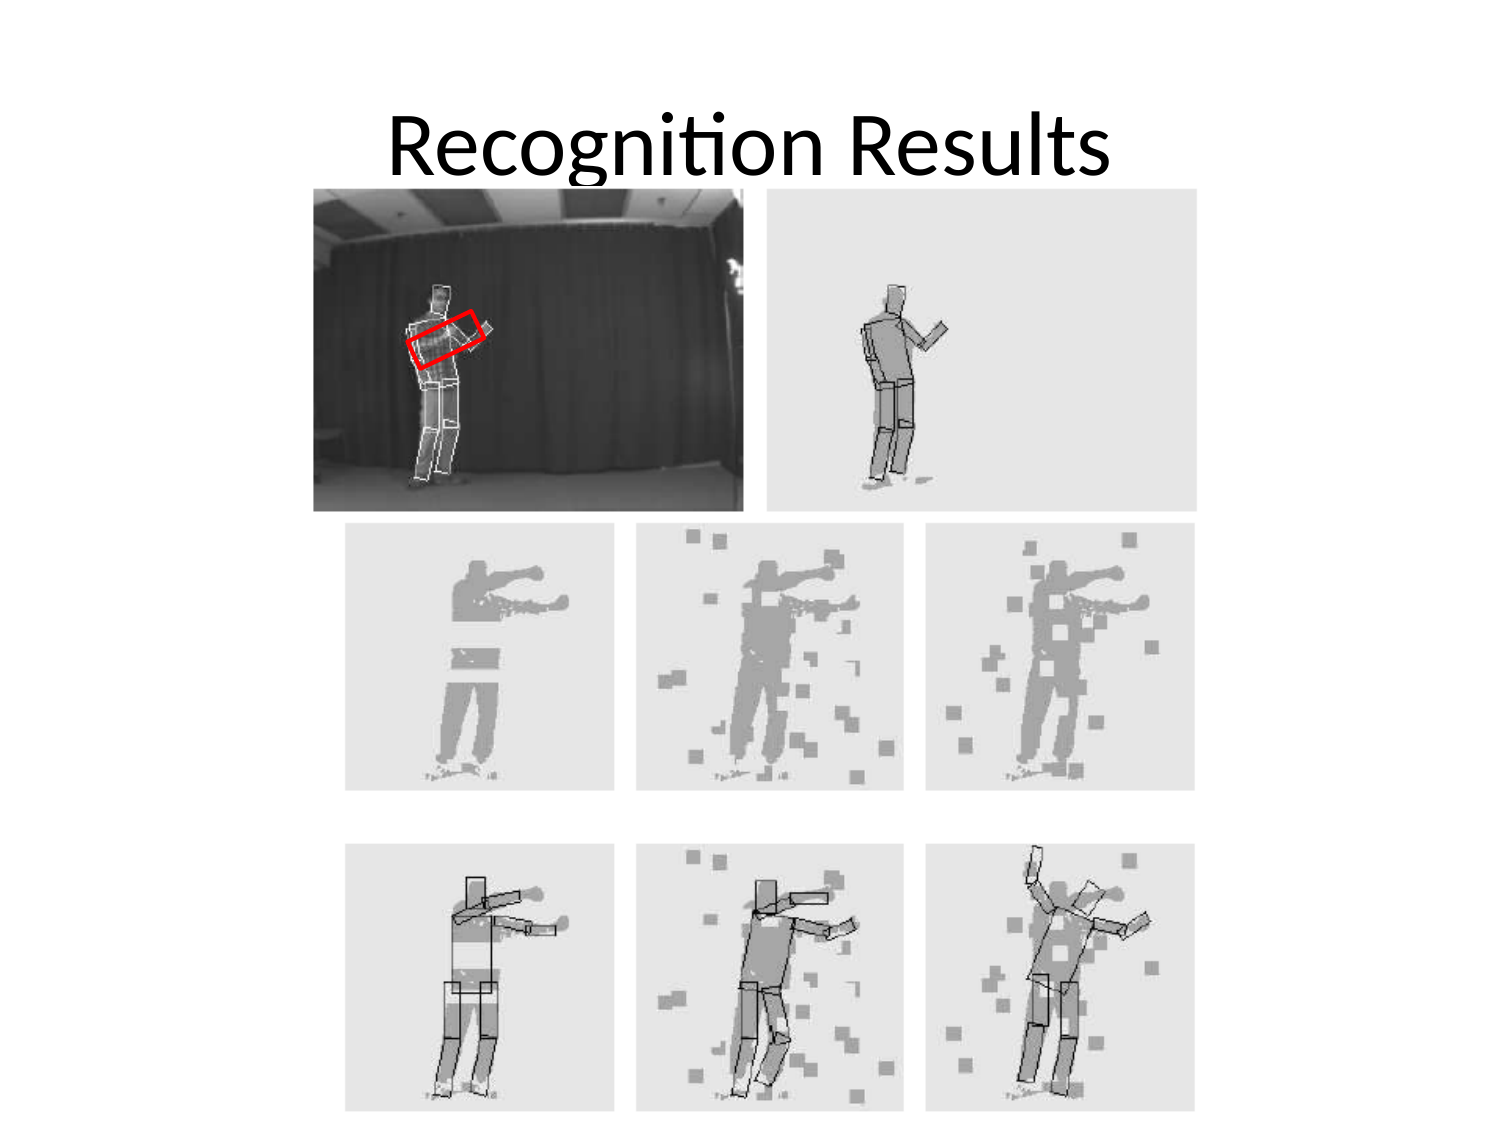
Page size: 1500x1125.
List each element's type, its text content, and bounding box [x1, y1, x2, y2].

picture [309, 186, 1206, 1122]
title Recognition Results [75, 45, 1425, 233]
